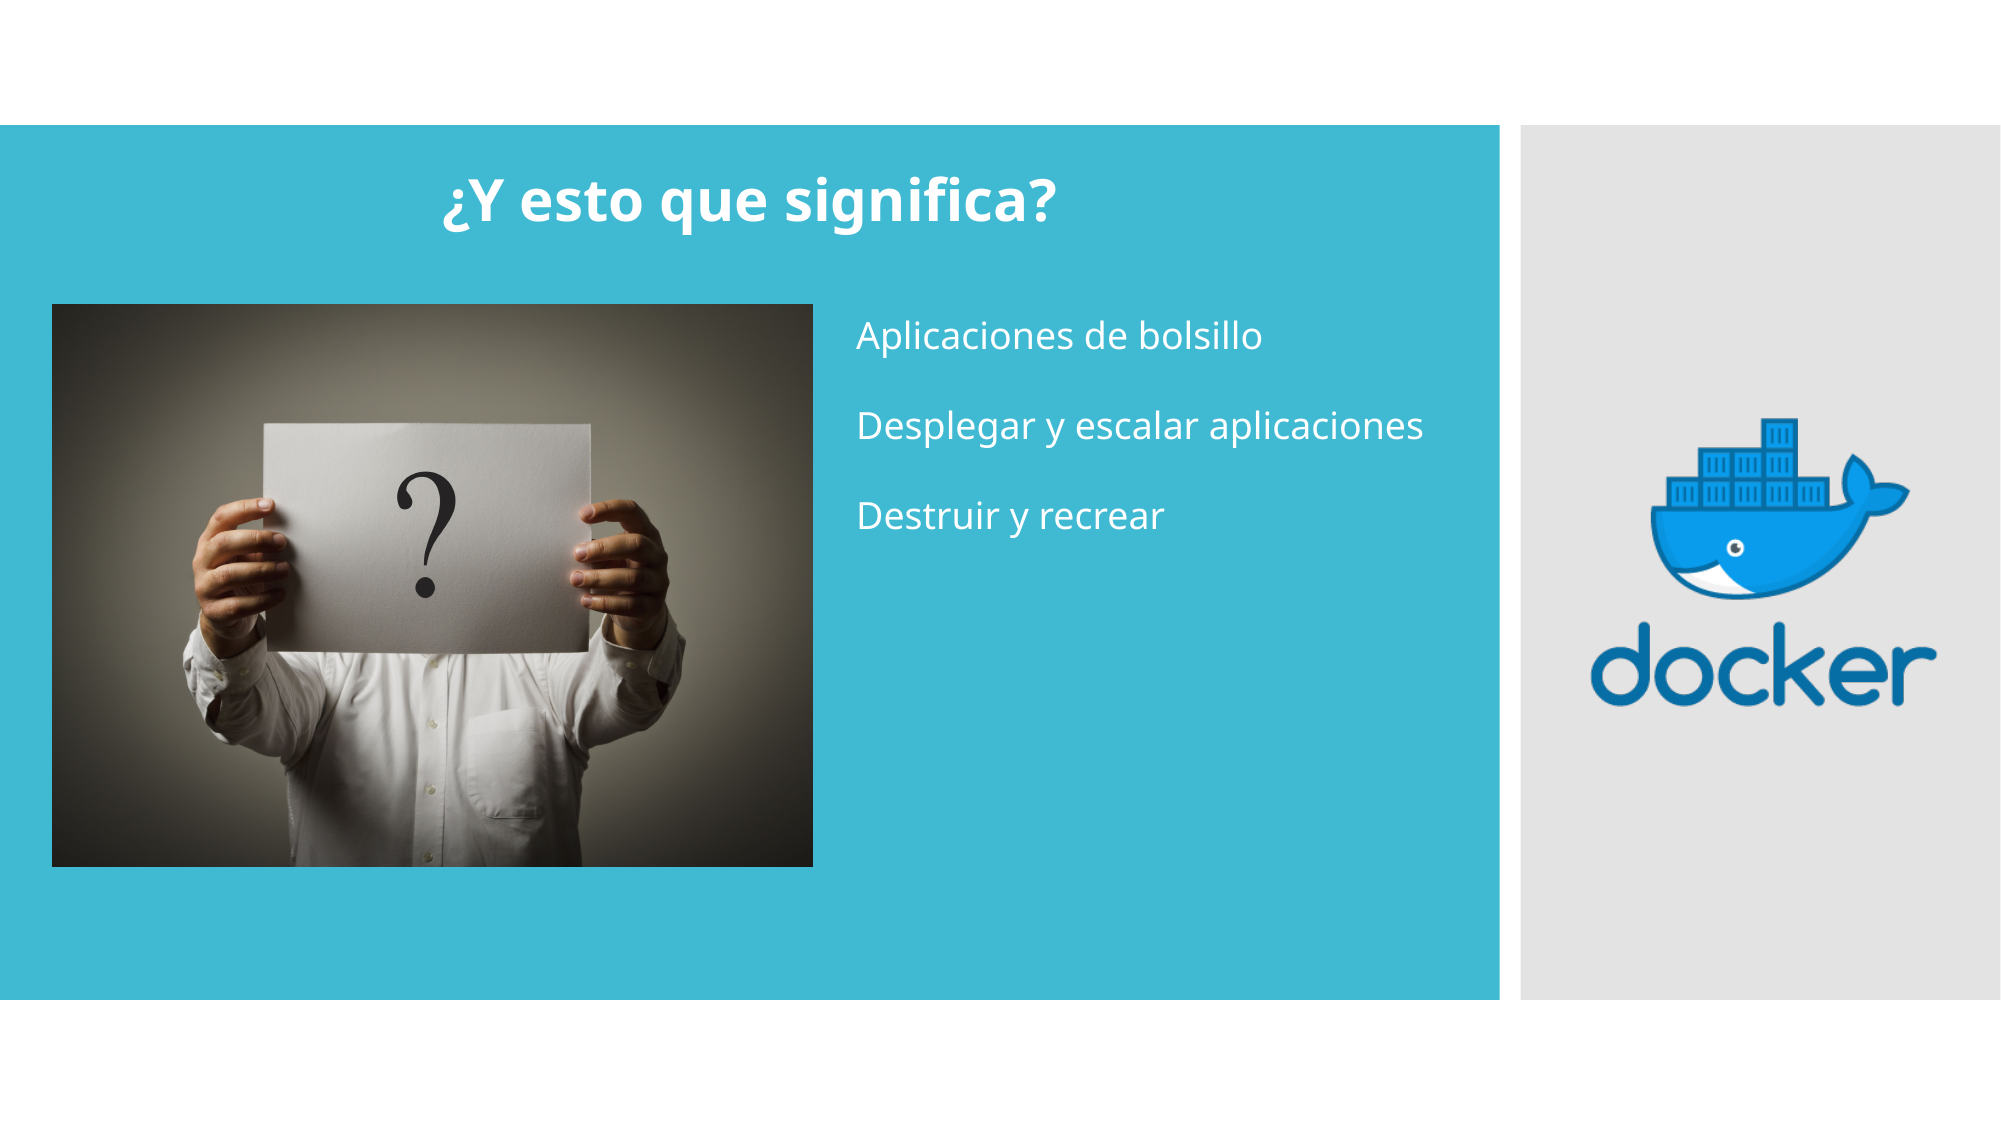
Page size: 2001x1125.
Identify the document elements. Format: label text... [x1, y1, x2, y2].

picture [52, 304, 813, 867]
picture [1560, 388, 1968, 737]
text_box Aplicaciones de bolsillo Desplegar y escalar aplicaciones Destruir y recrear [841, 304, 1448, 590]
text_box ¿Y esto que significa? [52, 155, 1448, 331]
